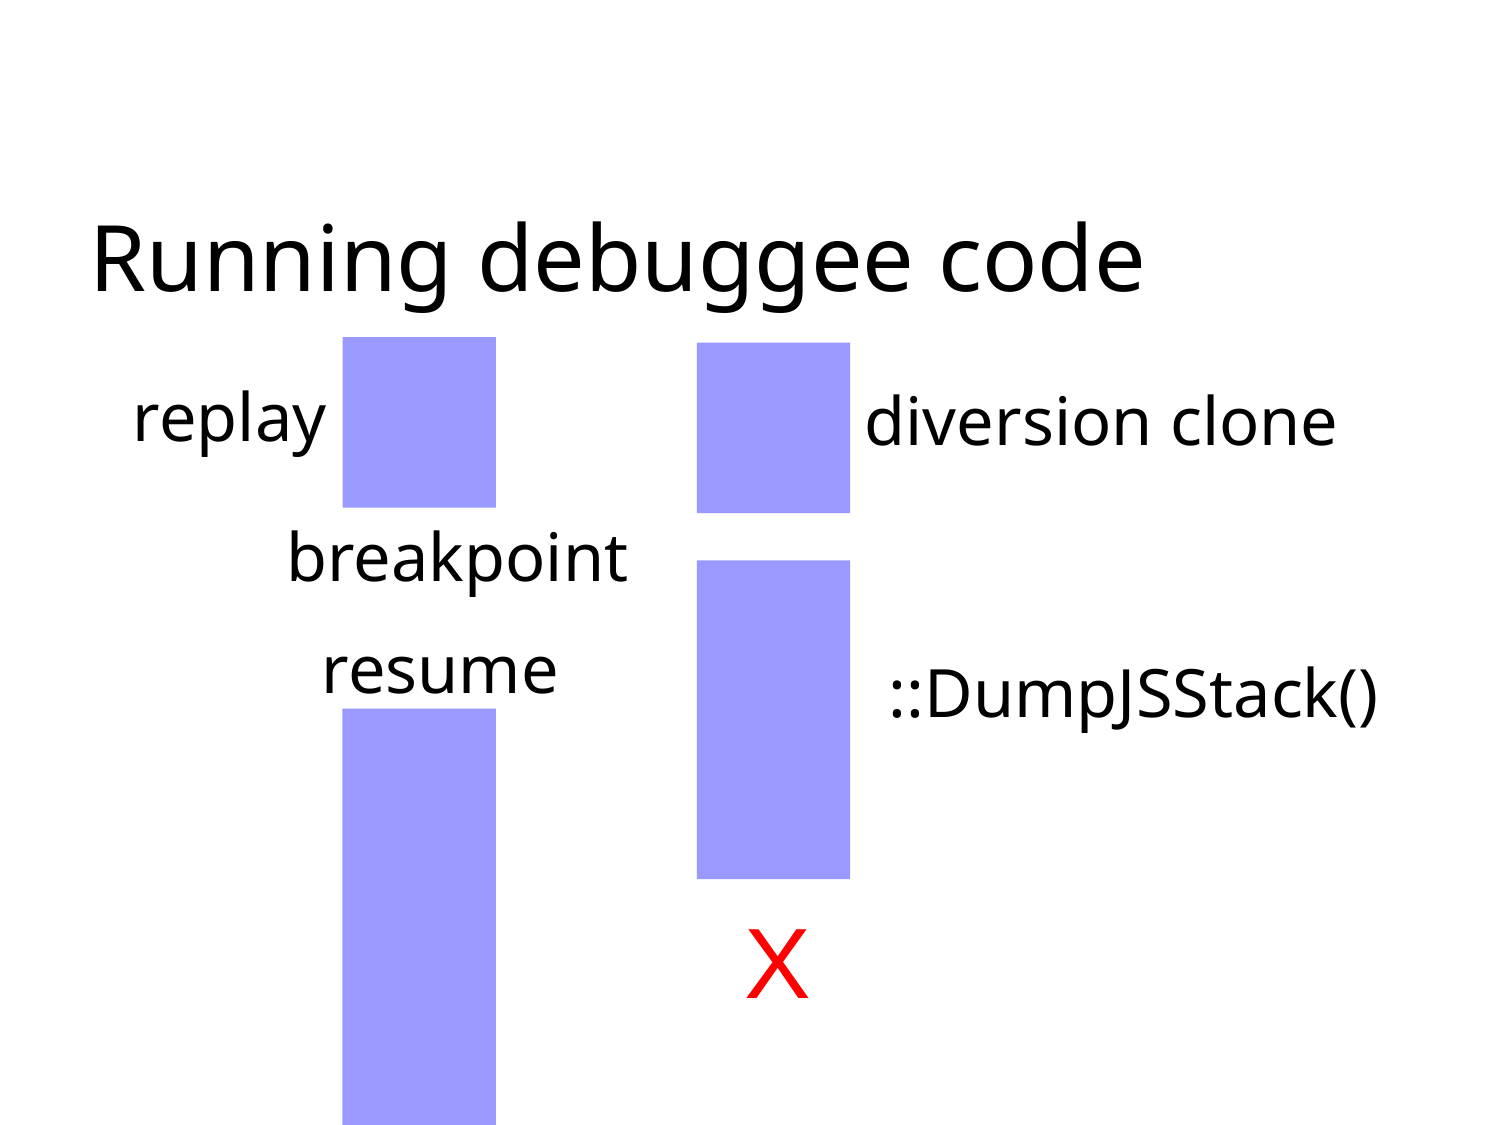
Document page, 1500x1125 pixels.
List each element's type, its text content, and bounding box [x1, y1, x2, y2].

text_box breakpoint [271, 507, 650, 613]
text_box diversion clone [850, 371, 1370, 477]
text_box X [730, 891, 827, 1018]
text_box resume [307, 619, 685, 725]
text_box [342, 337, 496, 507]
text_box [696, 560, 851, 880]
text_box replay [118, 367, 390, 473]
text_box Running debuggee code [75, 172, 1424, 337]
text_box ::DumpJSStack() [873, 643, 1500, 736]
text_box [696, 342, 851, 514]
text_box [342, 725, 496, 1125]
